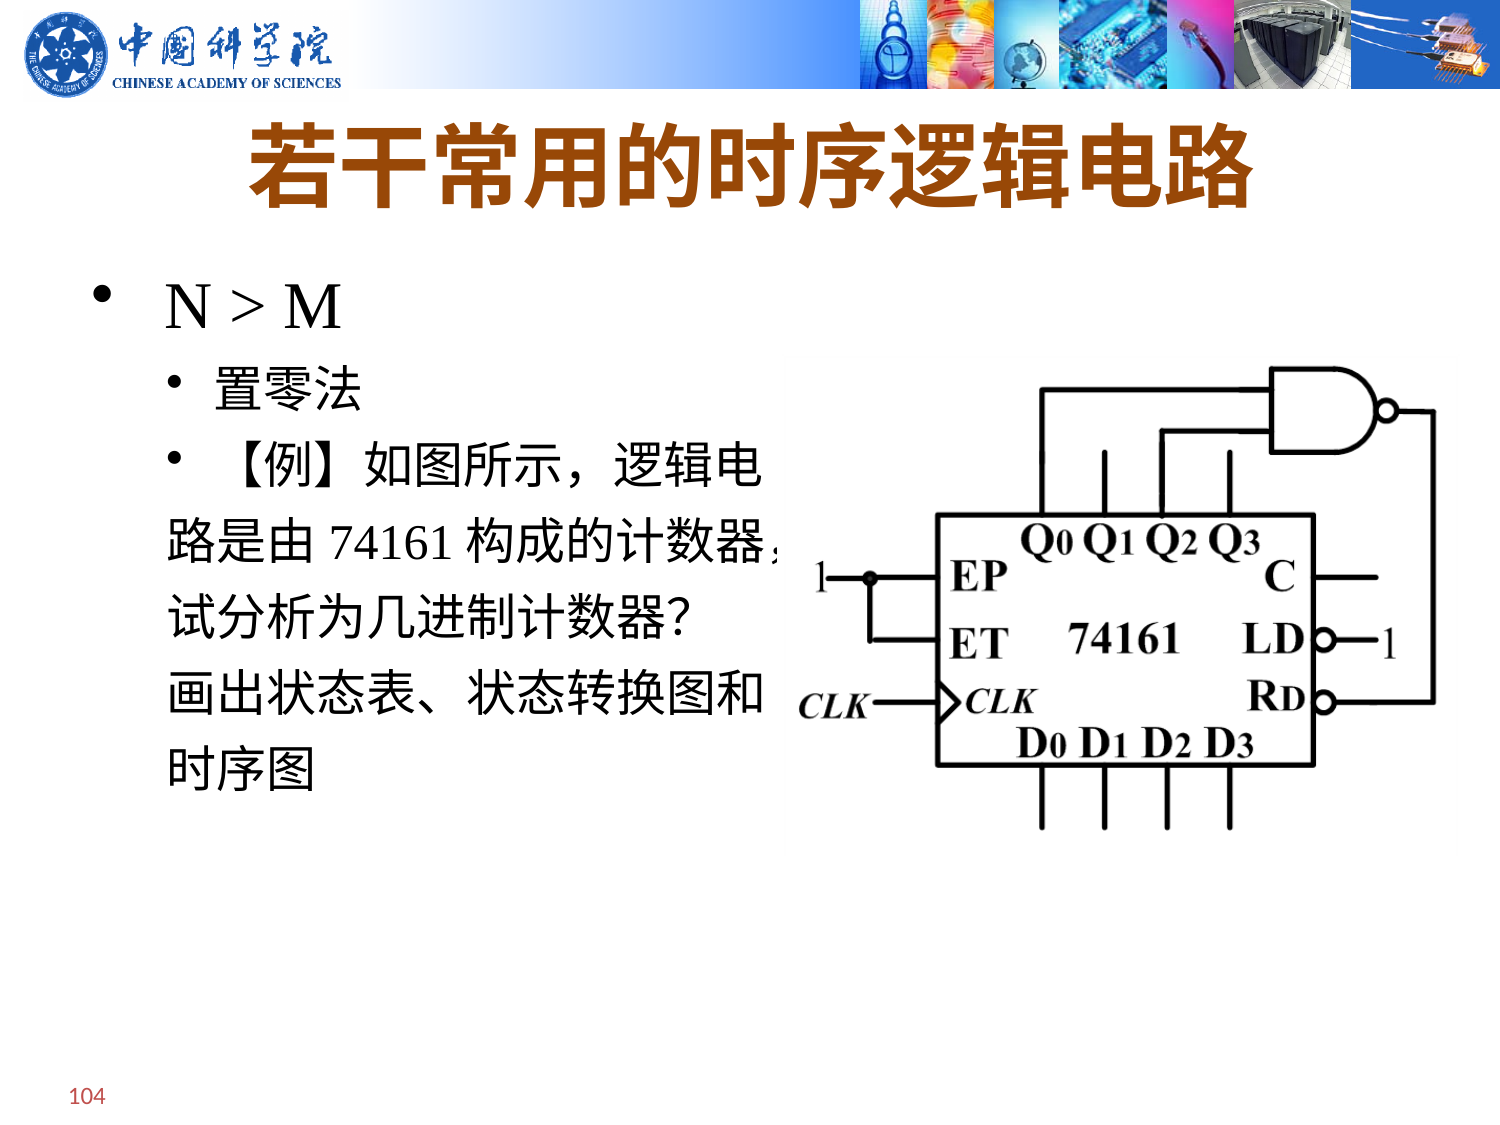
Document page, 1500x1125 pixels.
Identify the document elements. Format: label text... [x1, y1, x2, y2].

list N > M 置零法 【例】如图所示，逻辑电 路是由74161构成的计数器， 试分析为几进制计数器？ 画出状态表、状态转换图和 时序图 [76, 246, 1500, 1057]
picture [777, 349, 1466, 857]
text_box 若干常用的时序逻辑电路 [76, 101, 1427, 232]
picture [860, 0, 1500, 89]
picture [23, 10, 349, 102]
